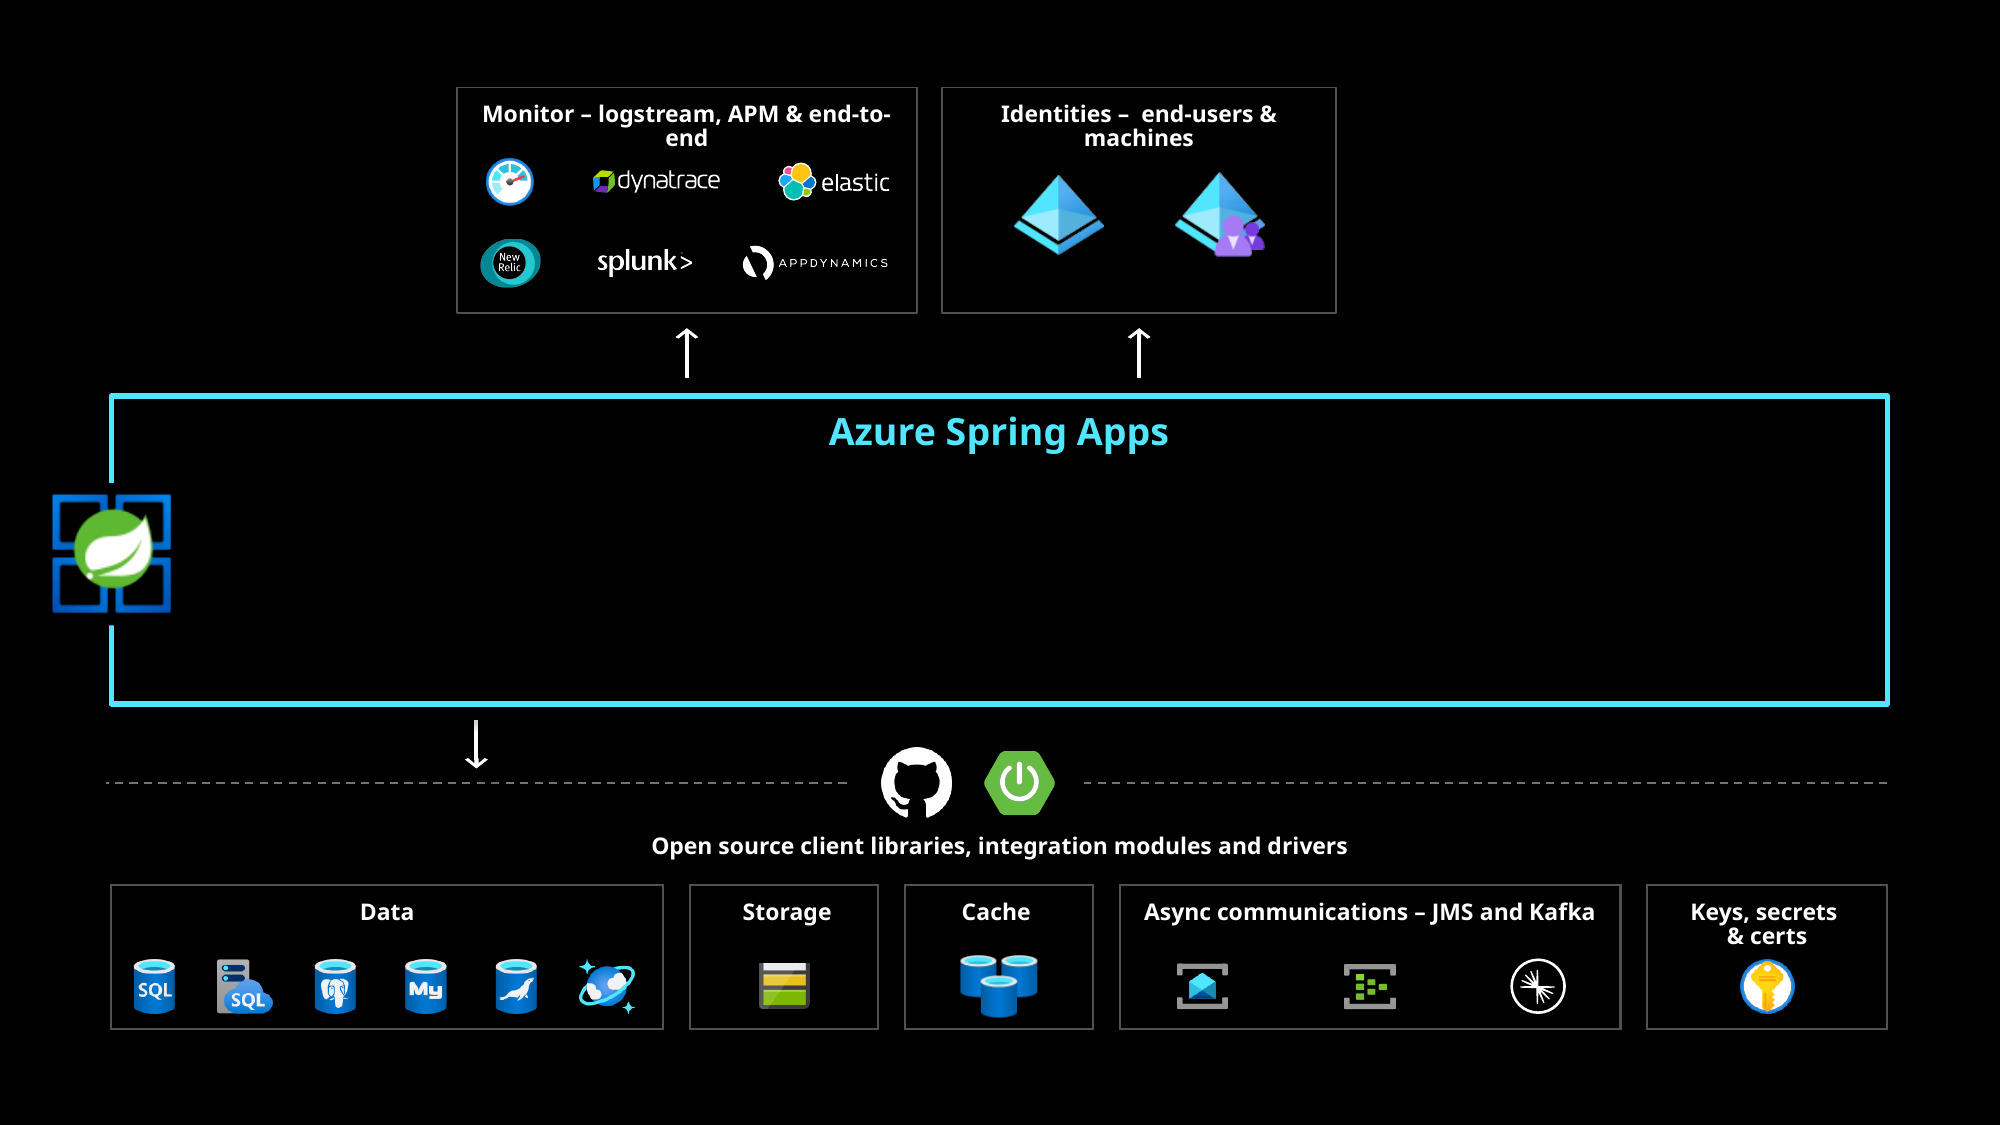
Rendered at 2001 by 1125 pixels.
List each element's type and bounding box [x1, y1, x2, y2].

text_box [40, 87, 1888, 1029]
